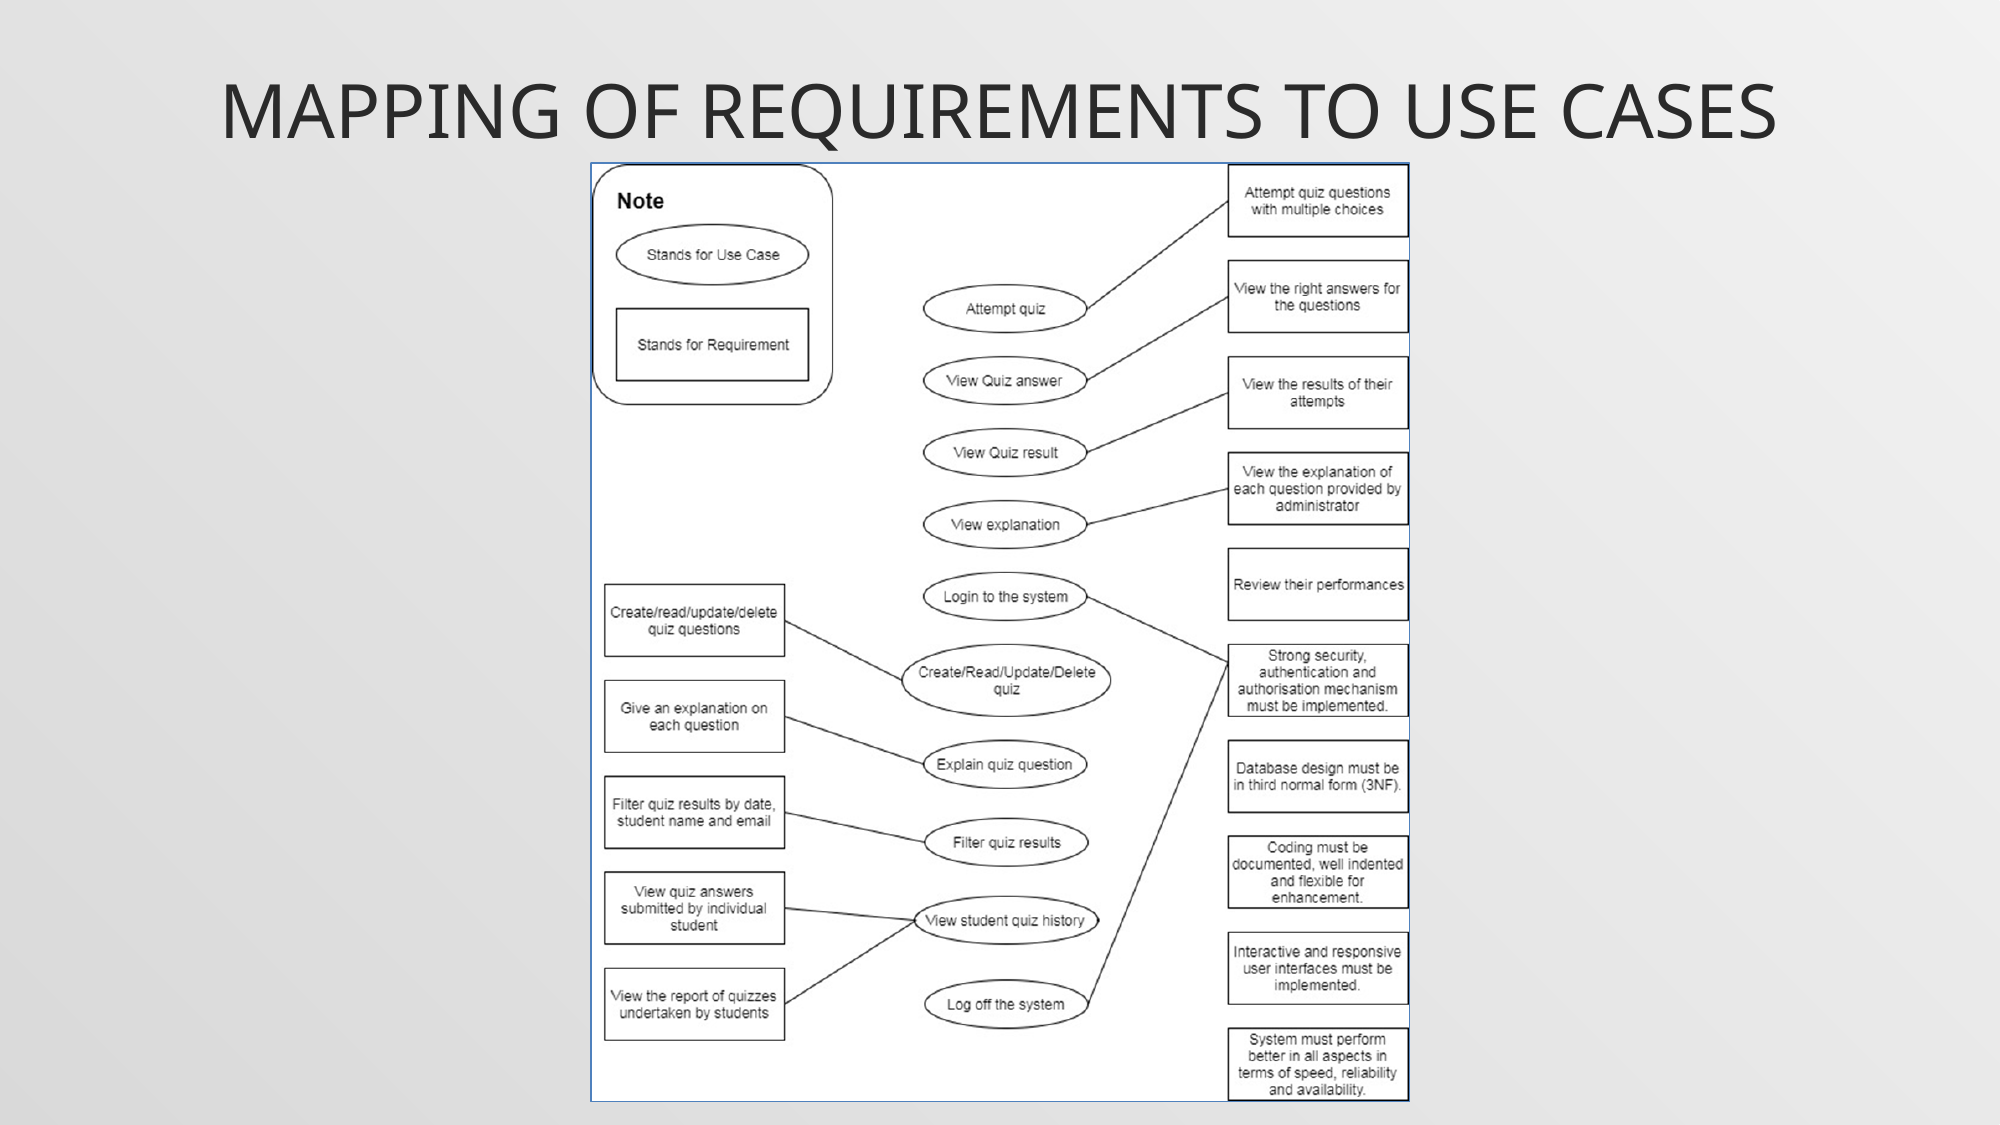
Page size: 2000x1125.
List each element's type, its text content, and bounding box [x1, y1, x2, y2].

title Mapping of requirements to use cases [199, 50, 1800, 163]
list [590, 162, 1410, 1102]
